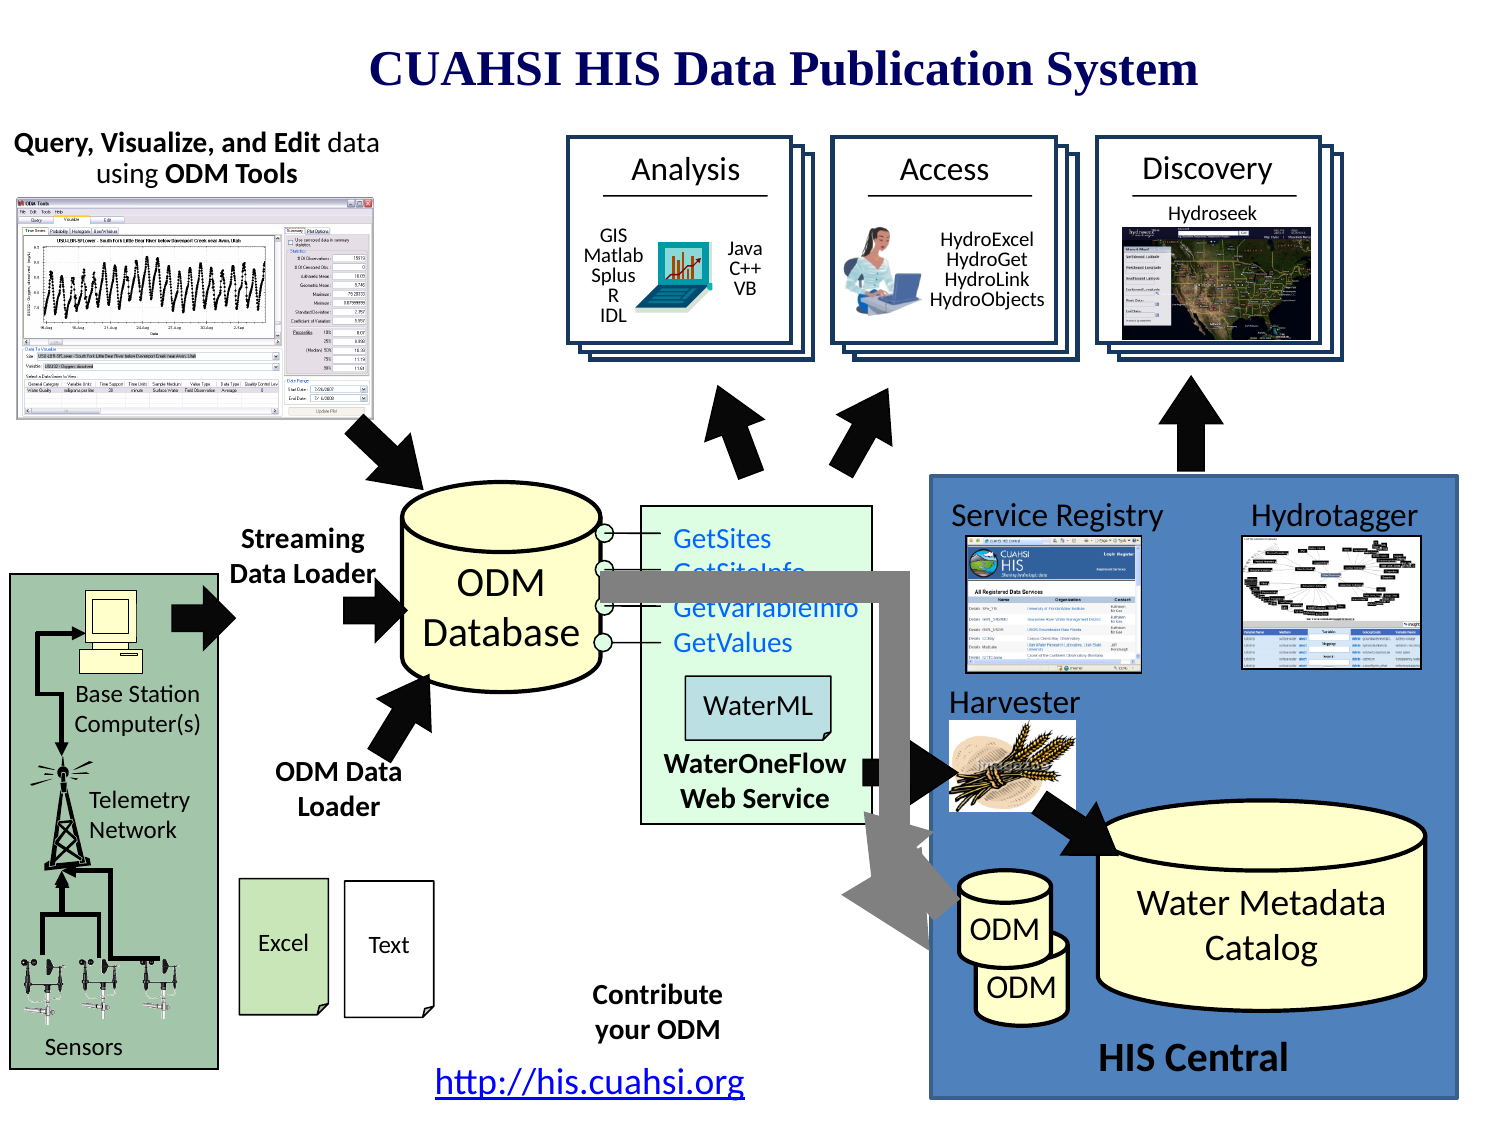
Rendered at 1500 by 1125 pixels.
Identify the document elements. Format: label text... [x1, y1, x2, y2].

text_box Service Registry [936, 486, 1179, 541]
picture [828, 221, 928, 320]
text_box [9, 573, 233, 1070]
text_box [910, 741, 944, 805]
text_box Query, Visualize, and Edit data using ODM Tools [0, 119, 404, 198]
text_box Text [344, 880, 434, 1018]
text_box [343, 578, 408, 642]
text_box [585, 607, 846, 1036]
text_box [1042, 802, 1118, 856]
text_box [567, 136, 814, 360]
picture [635, 242, 714, 314]
text_box [829, 388, 892, 478]
text_box [705, 386, 764, 479]
text_box http://his.cuahsi.org [419, 1049, 760, 1110]
text_box CUAHSI HIS Data Publication System [294, 28, 1274, 103]
text_box Streaming Data Loader [205, 512, 400, 598]
text_box ODM Database [402, 482, 594, 693]
text_box [371, 674, 431, 744]
text_box Harvester [934, 672, 1096, 727]
picture [949, 719, 1077, 813]
text_box [345, 426, 423, 490]
picture [16, 197, 375, 420]
text_box Water Metadata Catalog [1097, 800, 1426, 1011]
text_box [832, 136, 1078, 360]
text_box [1159, 376, 1223, 471]
text_box HIS Central [1083, 1022, 1305, 1087]
text_box Excel [239, 878, 329, 1015]
text_box ODM Data Loader [259, 744, 419, 830]
picture [966, 536, 1141, 673]
text_box Hydrotagger [1236, 486, 1434, 541]
text_box Contribute your ODM [560, 967, 756, 1049]
text_box [866, 818, 960, 921]
text_box ODM [959, 870, 1052, 968]
picture [1122, 227, 1311, 340]
text_box Access [821, 147, 827, 195]
text_box ODM [975, 932, 1068, 1026]
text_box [593, 505, 883, 825]
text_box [1096, 136, 1343, 360]
text_box [929, 474, 1459, 1100]
picture [1242, 536, 1421, 669]
